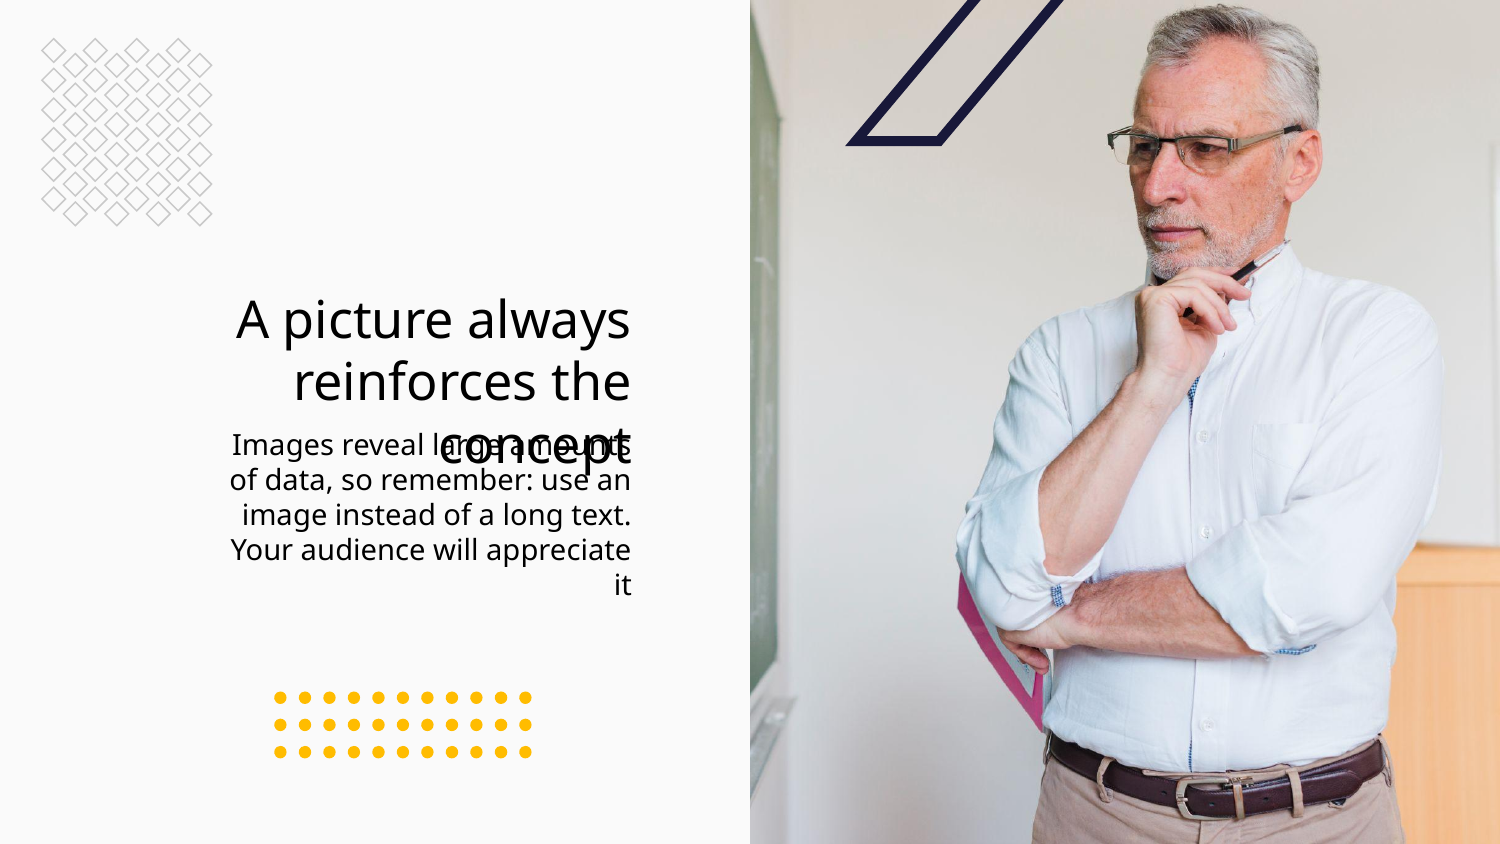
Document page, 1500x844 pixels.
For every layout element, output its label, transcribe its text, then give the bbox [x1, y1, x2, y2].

title A picture always reinforces the concept [93, 271, 647, 412]
subtitle Images reveal large amounts of data, so remember: use an image instead of a long text. Your audience will appreciate it [204, 411, 647, 573]
picture [749, 0, 1500, 844]
